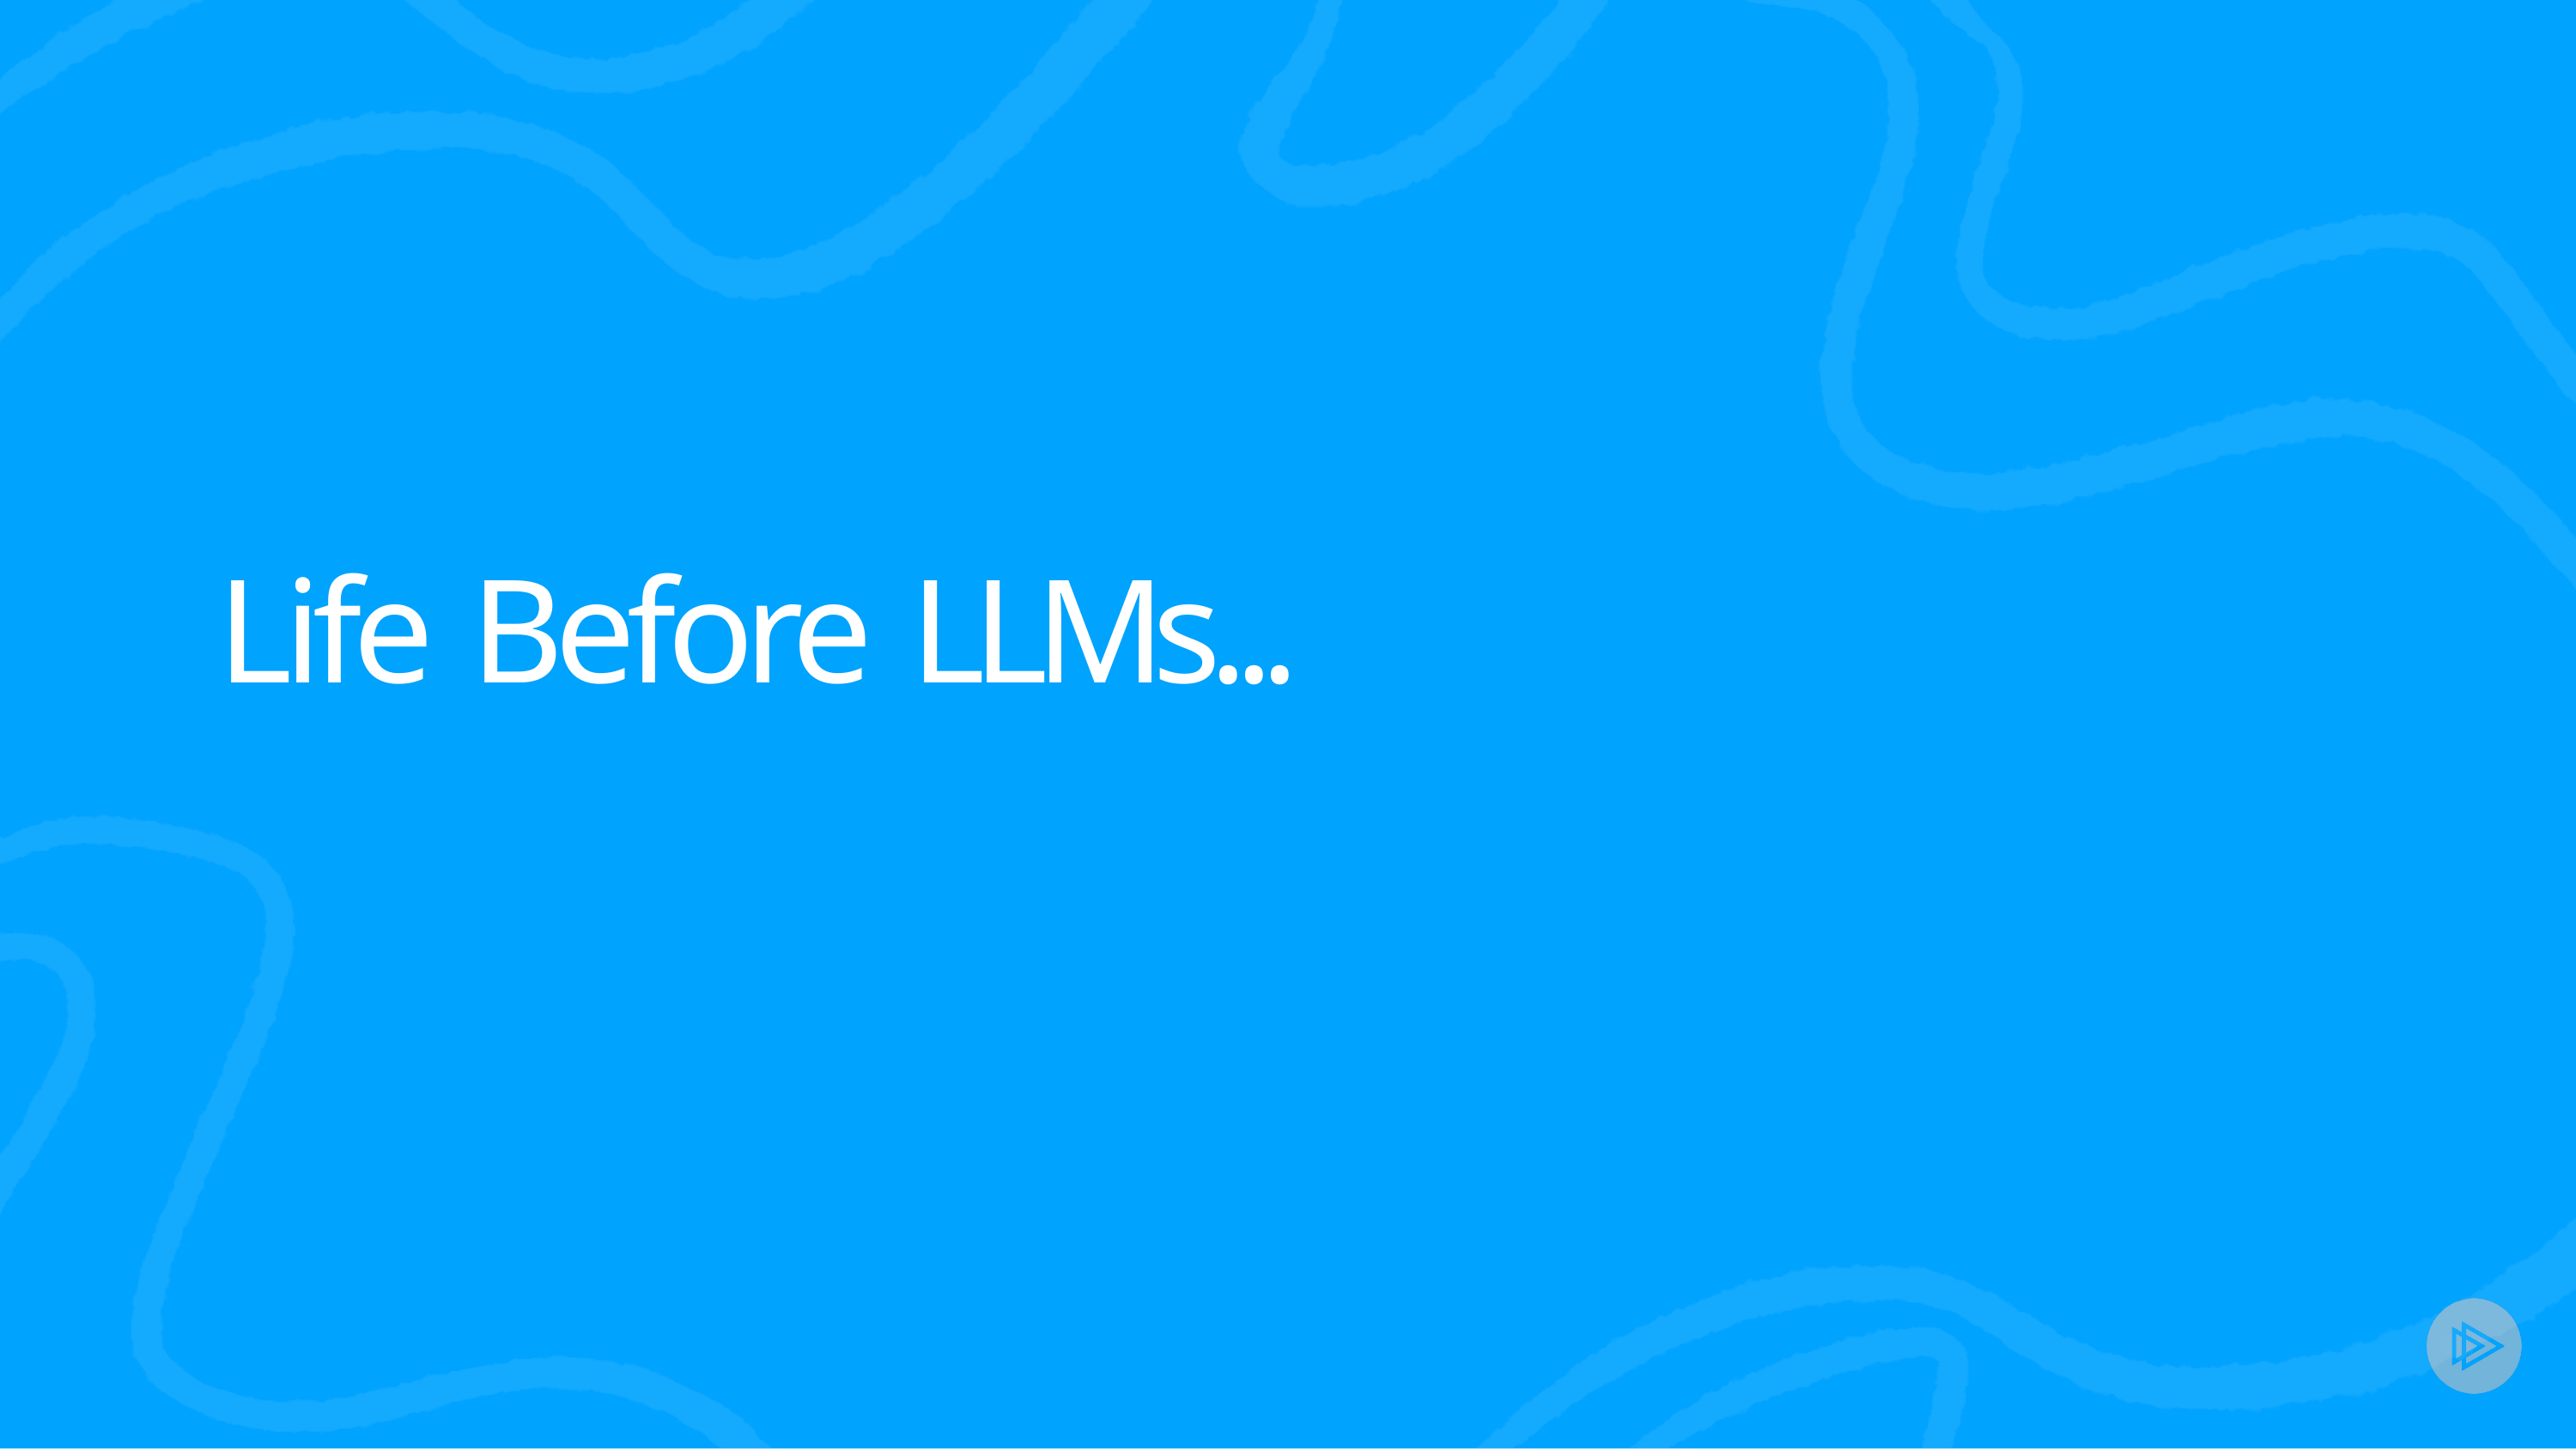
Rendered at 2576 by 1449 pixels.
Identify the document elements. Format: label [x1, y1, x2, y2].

text_box [0, 0, 2576, 1449]
